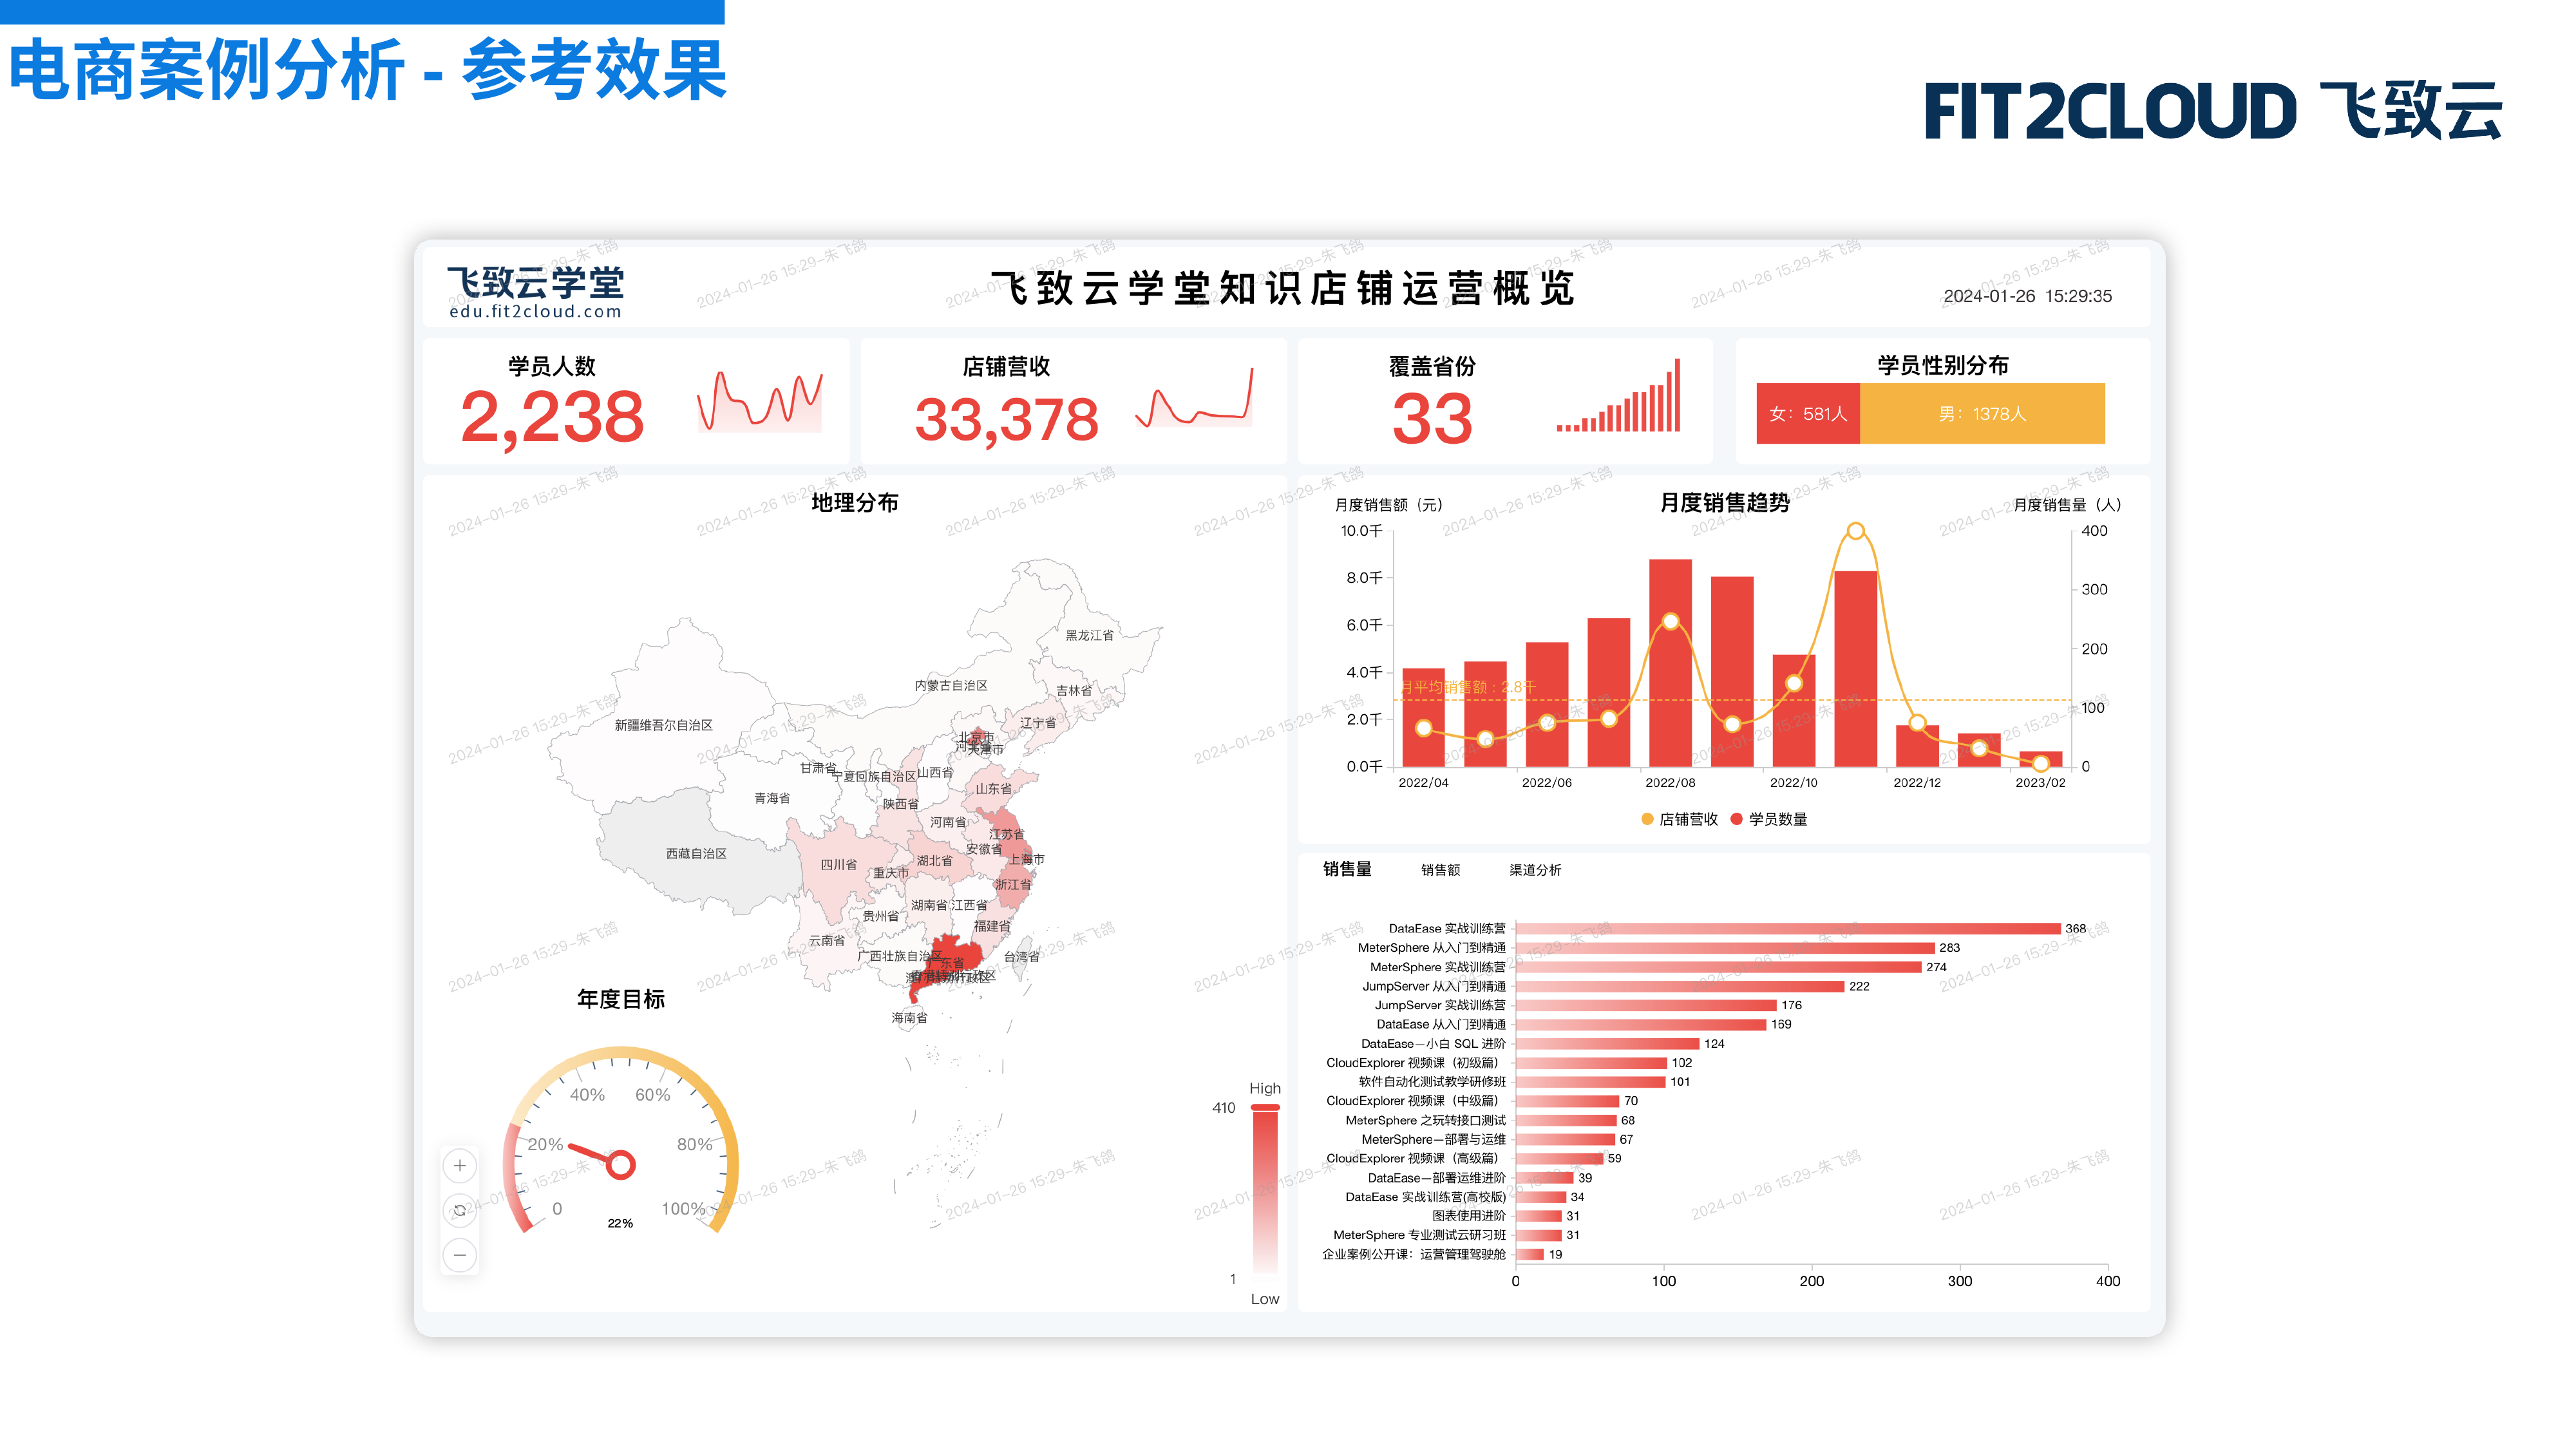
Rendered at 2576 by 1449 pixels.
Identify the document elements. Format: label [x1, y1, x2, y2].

picture [391, 217, 2188, 1359]
text_box [0, 0, 790, 184]
picture [1926, 80, 2503, 140]
